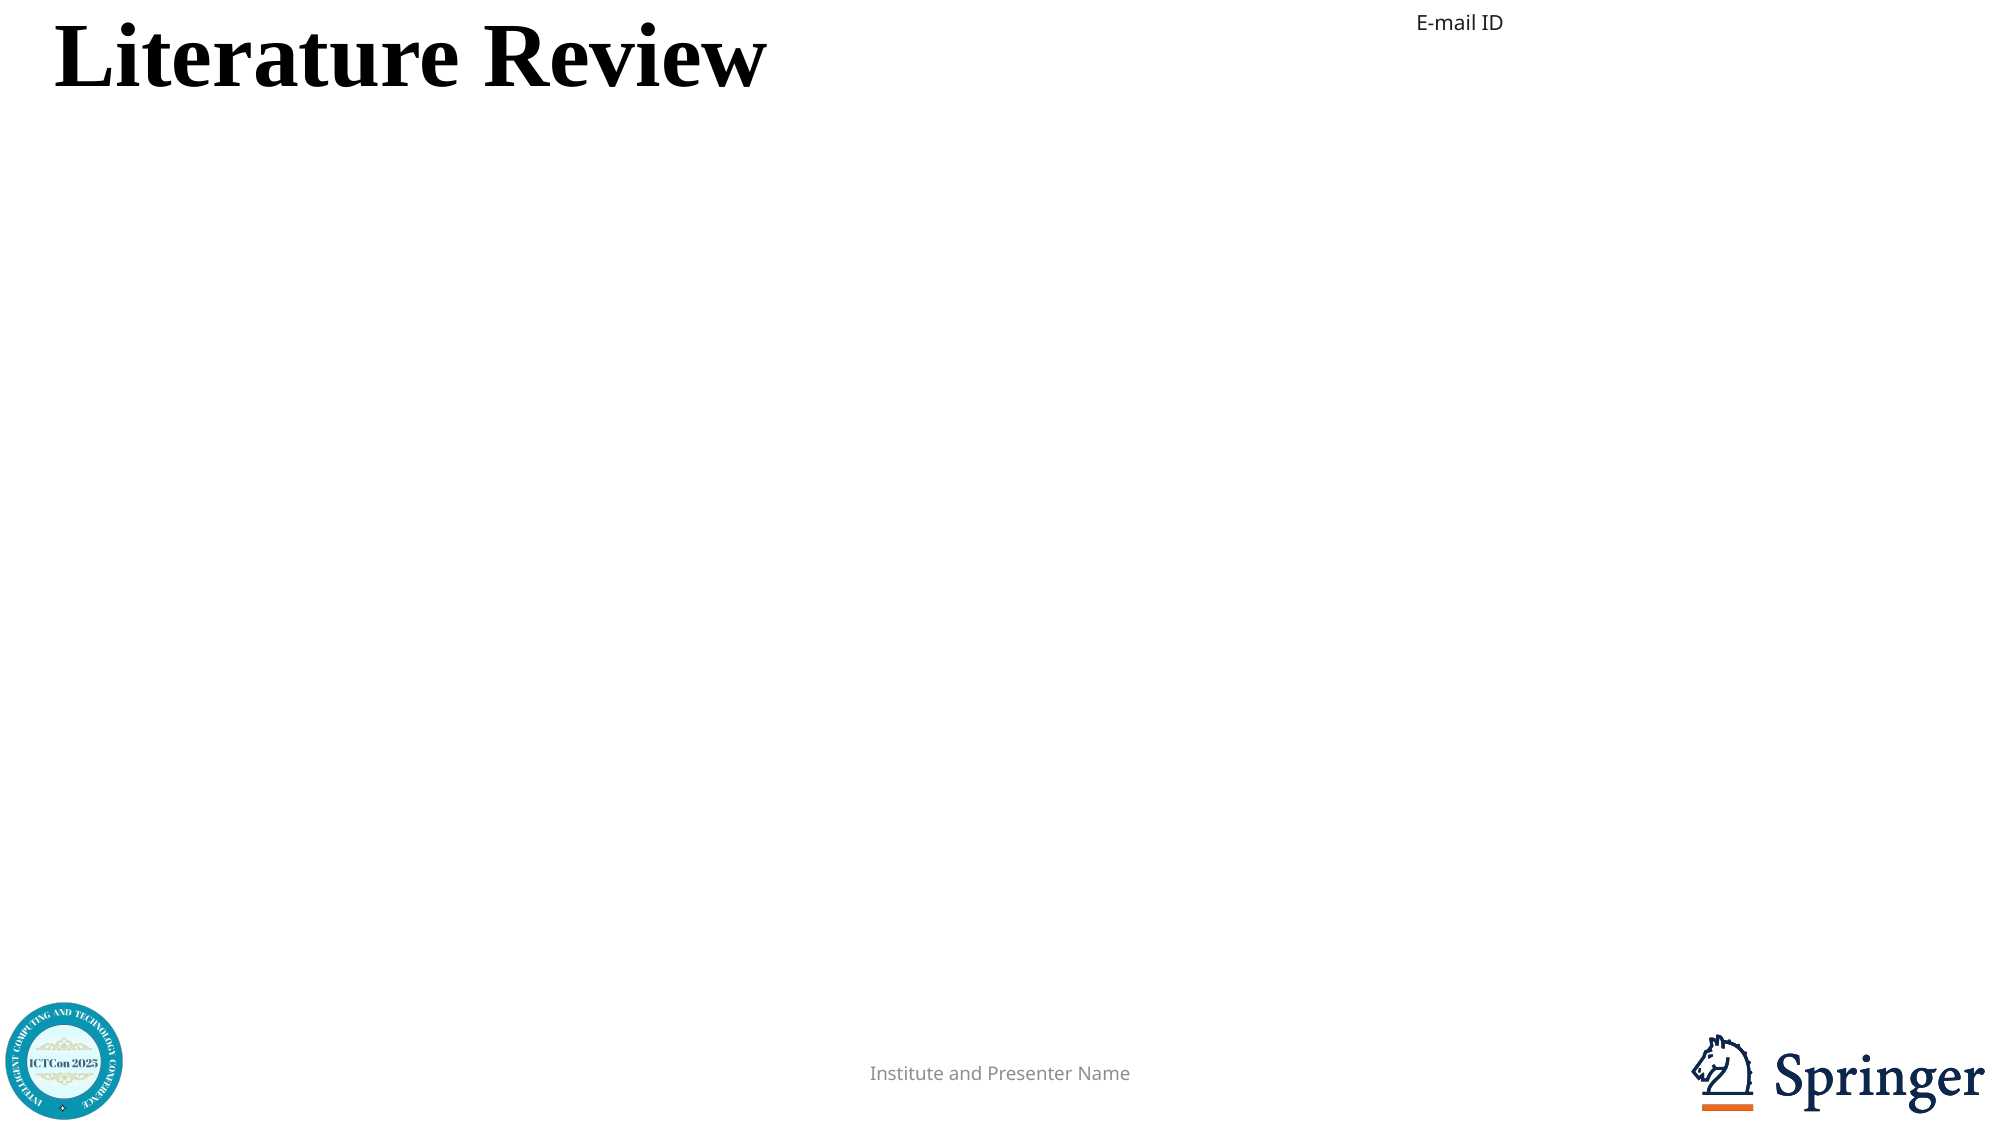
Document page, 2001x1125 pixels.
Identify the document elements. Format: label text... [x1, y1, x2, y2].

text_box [0, 997, 2000, 1125]
title Literature Review [39, 0, 1765, 132]
text_box E-mail ID [1236, 0, 1684, 45]
